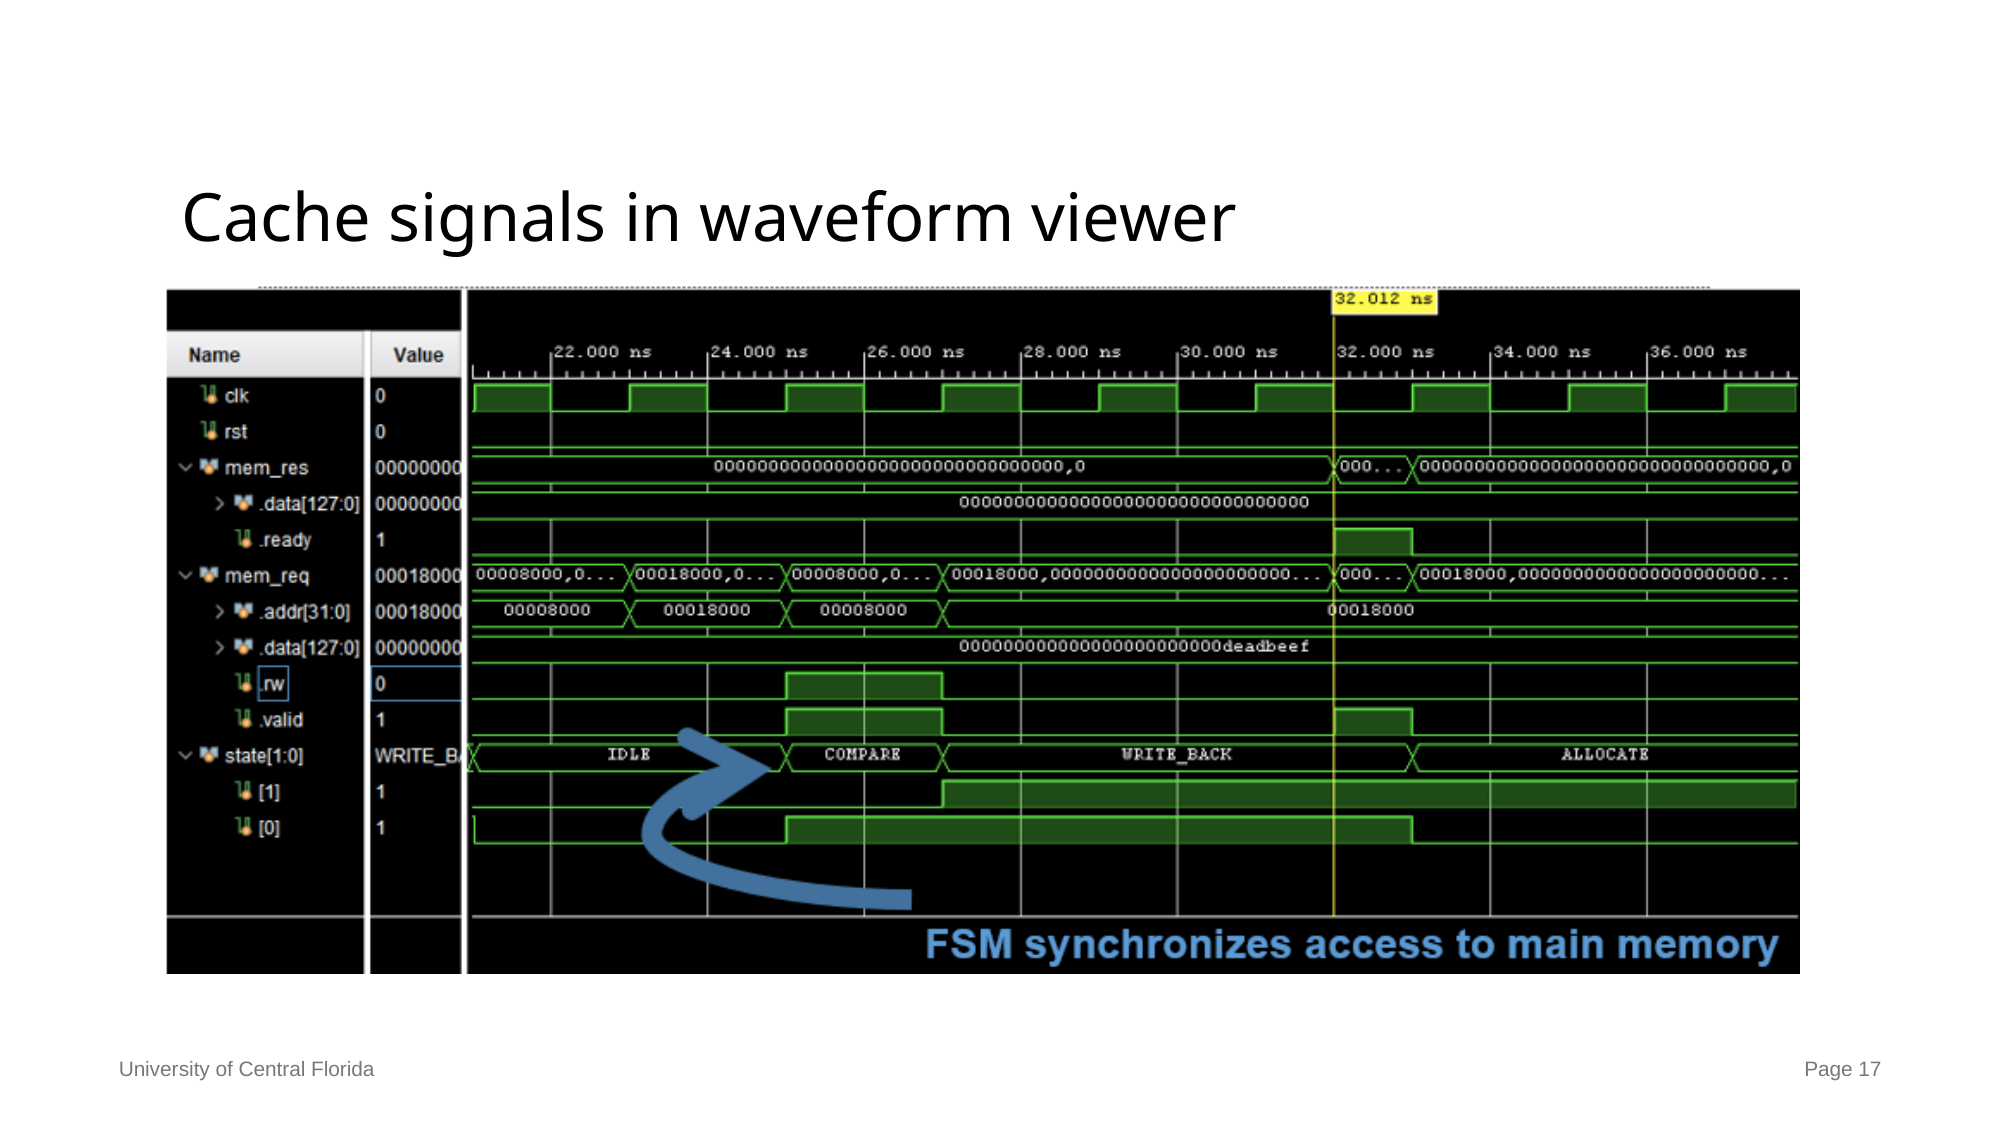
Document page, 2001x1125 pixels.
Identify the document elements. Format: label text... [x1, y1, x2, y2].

title Cache signals in waveform viewer [181, 137, 1819, 256]
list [162, 280, 1800, 974]
